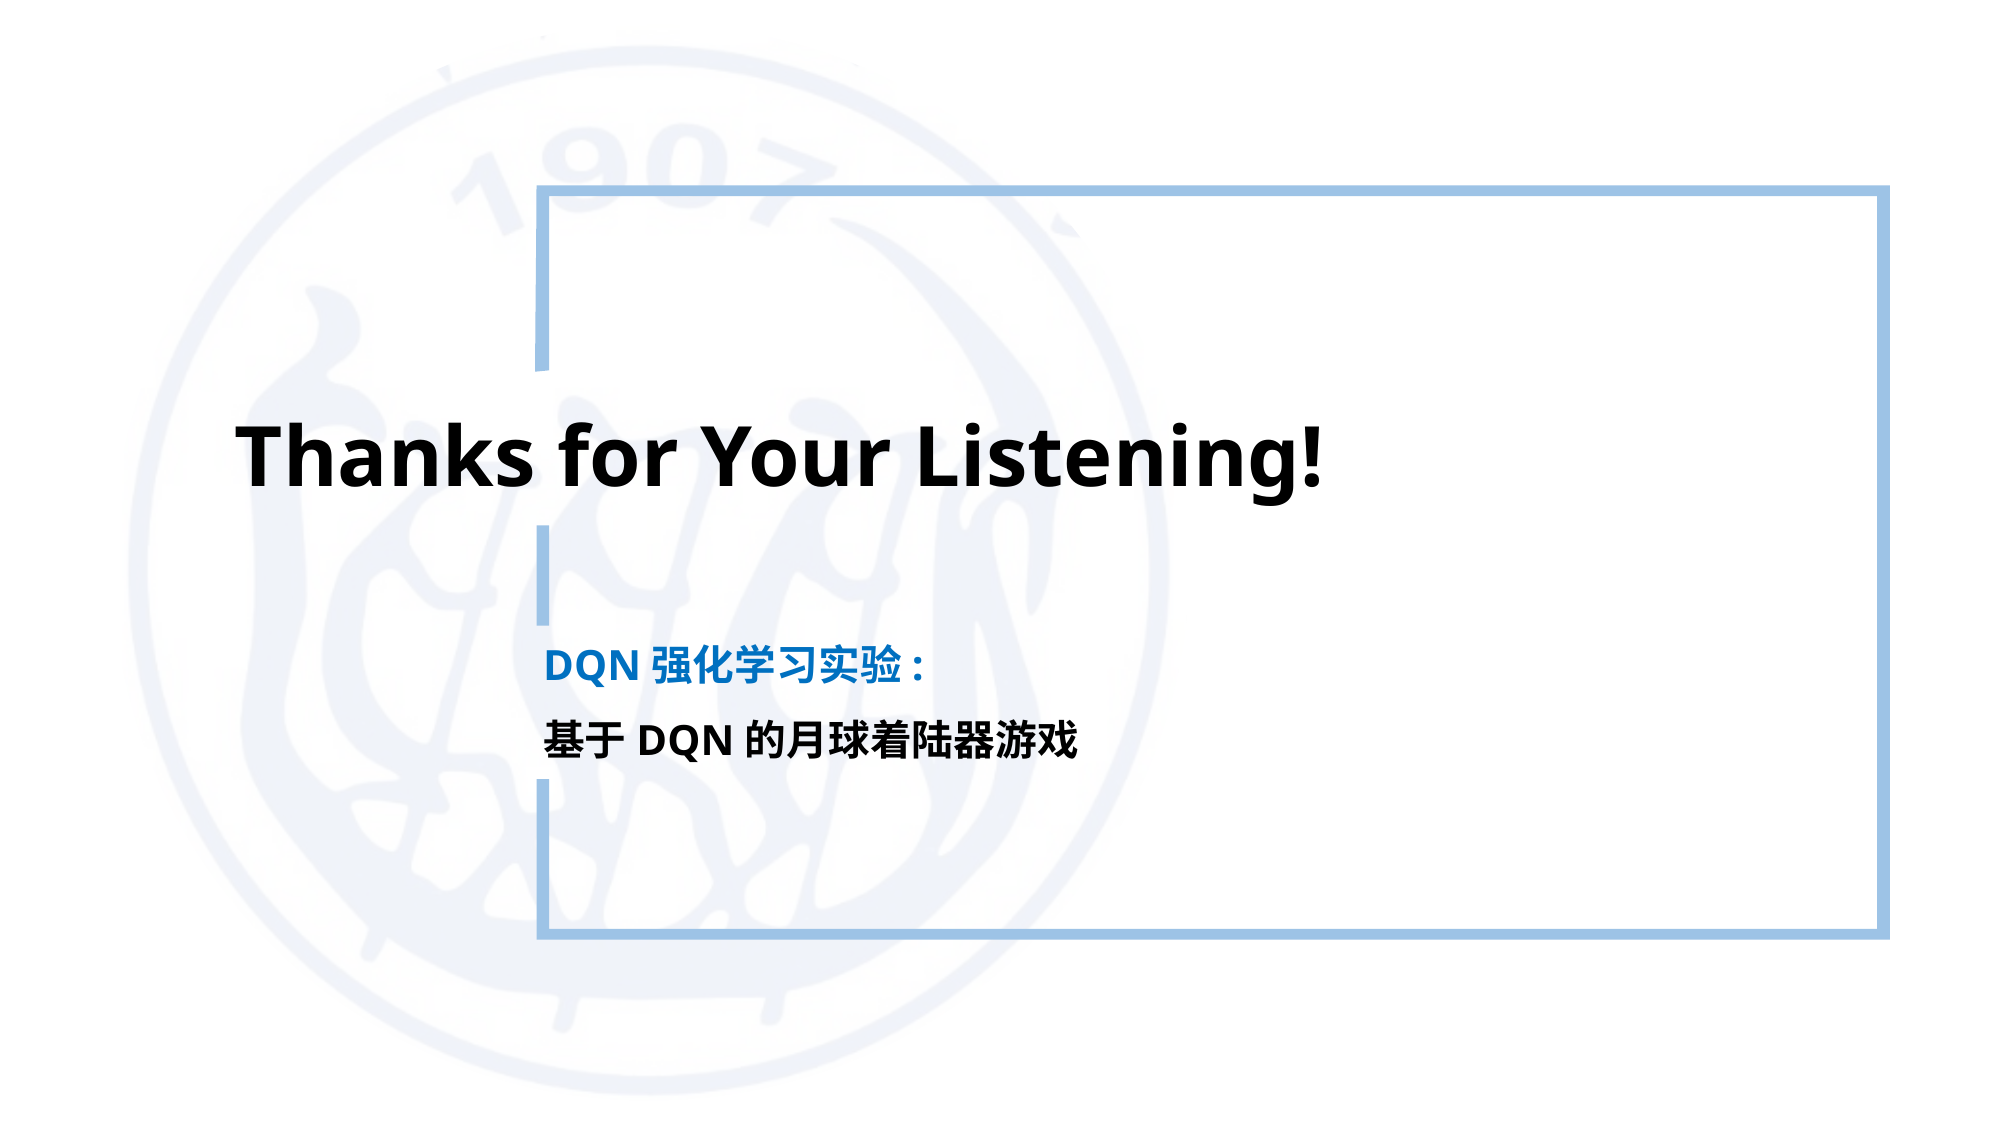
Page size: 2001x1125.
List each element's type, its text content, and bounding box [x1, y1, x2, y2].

text_box Thanks for Your Listening! [180, 375, 1380, 511]
text_box DQN强化学习实验: 基于DQN的月球着陆器游戏 [528, 635, 1427, 772]
